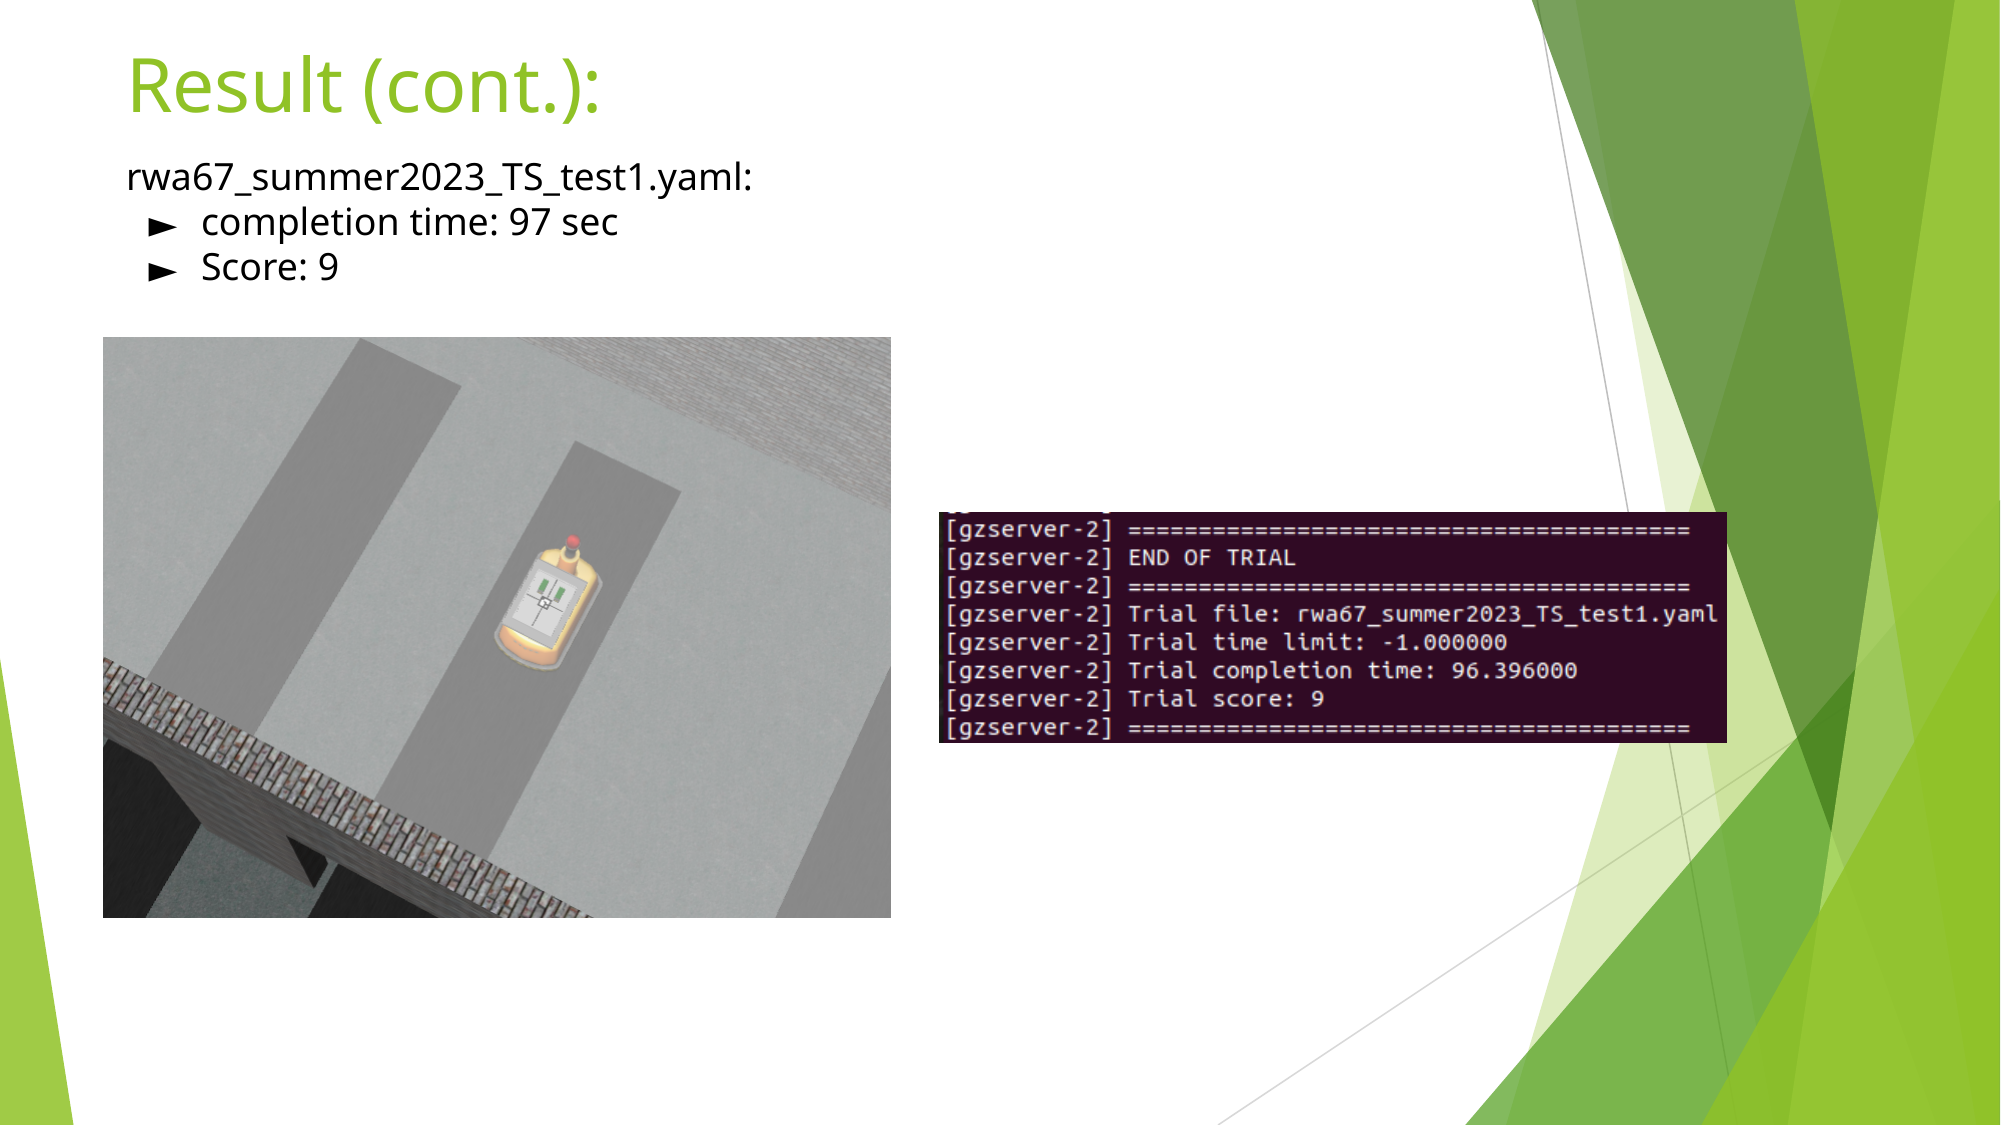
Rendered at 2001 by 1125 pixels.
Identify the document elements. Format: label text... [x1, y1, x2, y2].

title Result (cont.): [111, 29, 1522, 145]
picture [939, 512, 1728, 743]
picture [103, 337, 891, 918]
list rwa67_summer2023_TS_test1.yaml: completion time: 97 sec Score: 9 [111, 145, 1562, 1110]
